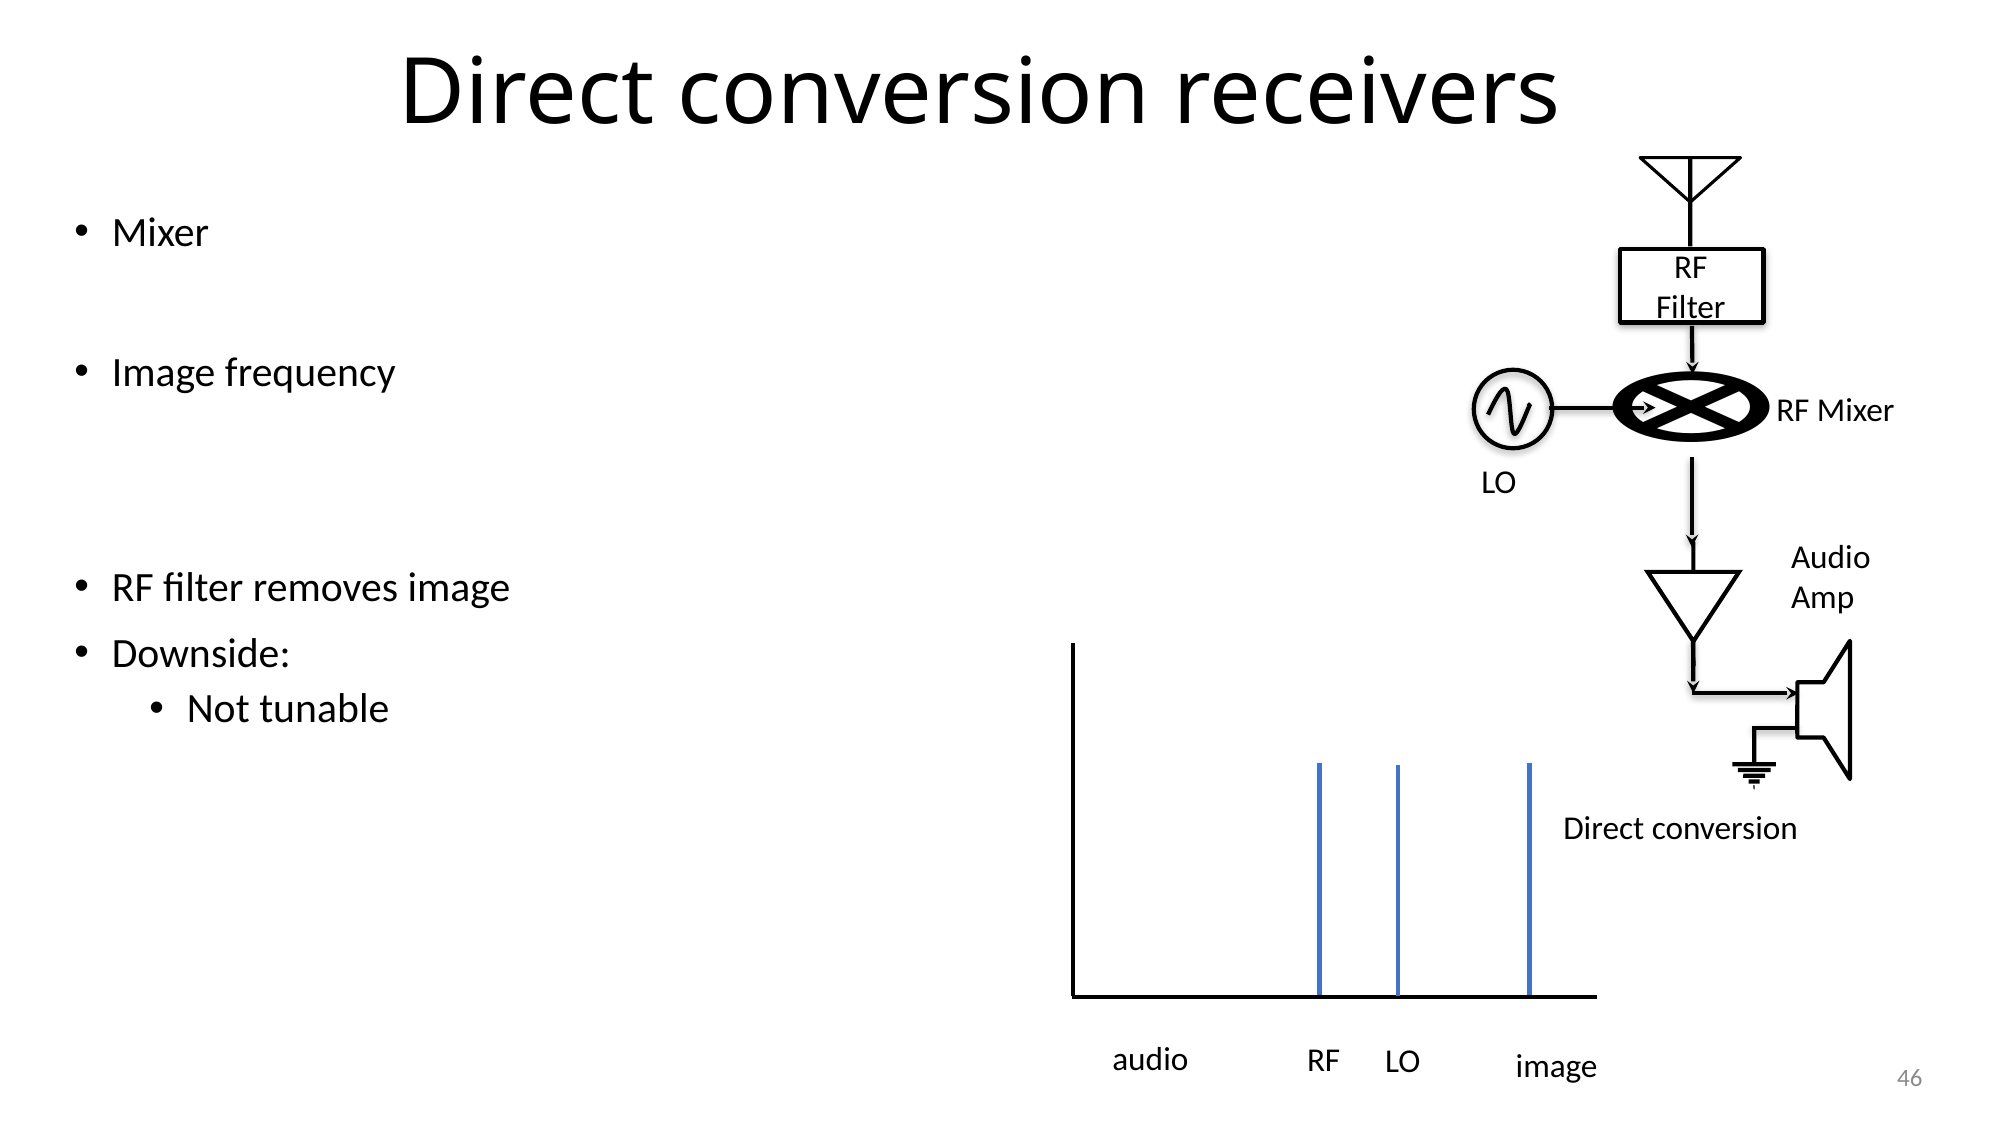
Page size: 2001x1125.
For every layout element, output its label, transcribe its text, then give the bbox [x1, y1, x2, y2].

title Direct conversion receivers [117, 22, 1843, 165]
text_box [1473, 157, 1938, 855]
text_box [1071, 642, 1616, 1092]
slide_number 46 [1487, 1046, 1938, 1107]
